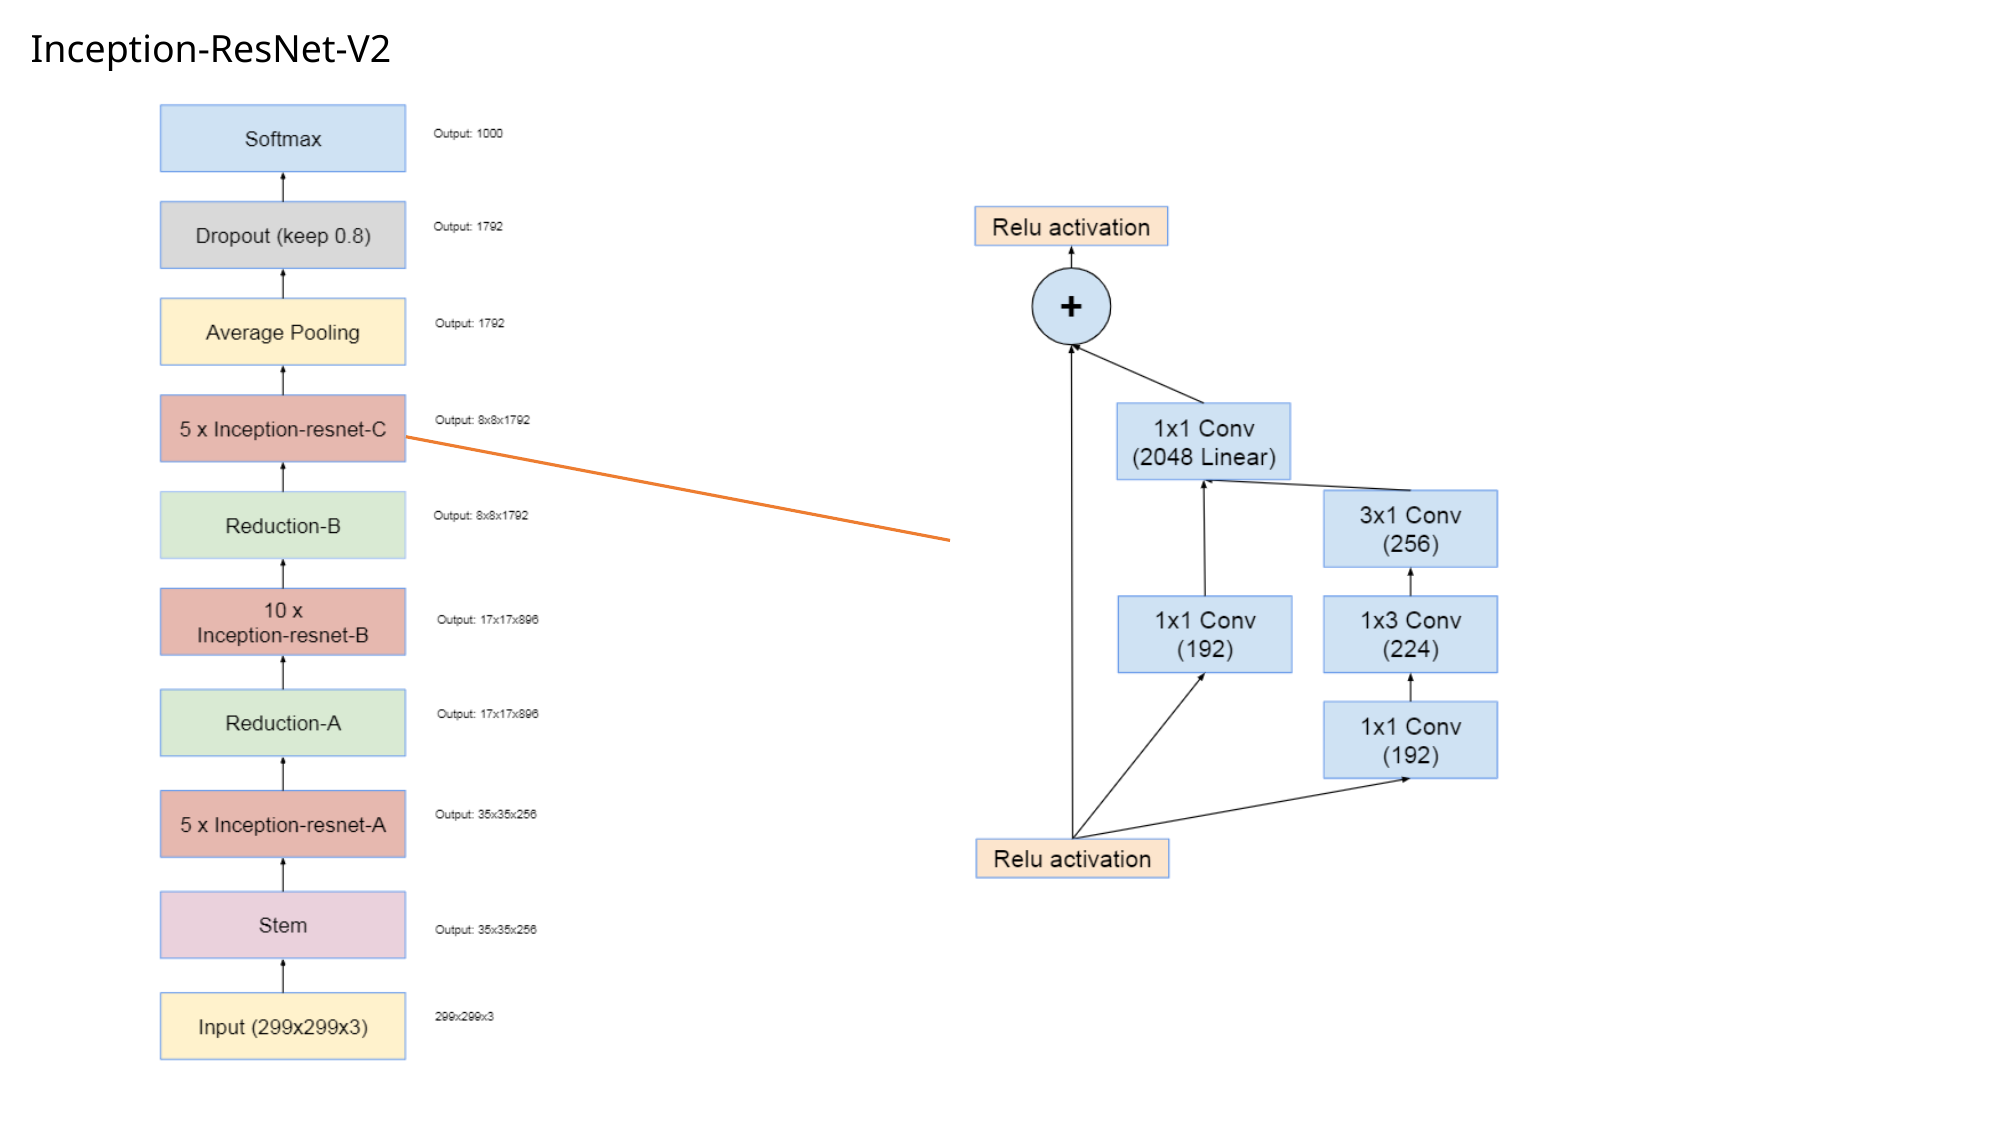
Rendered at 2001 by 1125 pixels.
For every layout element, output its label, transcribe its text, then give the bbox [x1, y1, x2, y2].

text_box Inception-ResNet-V2 [15, 17, 1108, 78]
picture [145, 93, 562, 1080]
picture [949, 191, 1543, 889]
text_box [405, 436, 950, 541]
